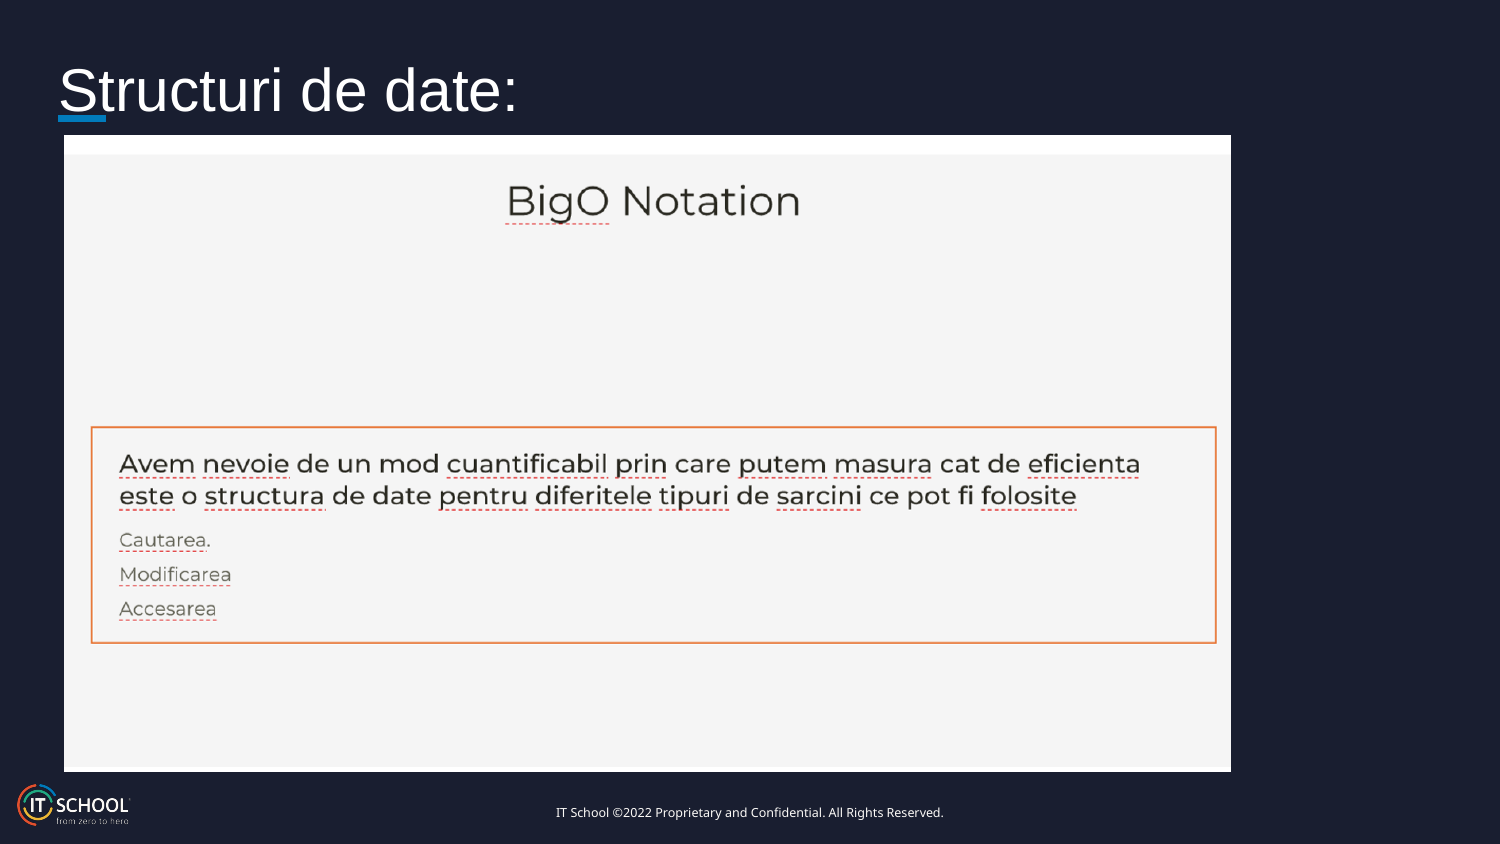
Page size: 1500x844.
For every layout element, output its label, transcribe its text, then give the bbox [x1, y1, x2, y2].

picture [64, 135, 1231, 772]
text_box Structuri de date: [58, 42, 1488, 96]
picture [17, 784, 132, 827]
text_box IT School ©2022 Proprietary and Confidential. All Rights Reserved. [128, 781, 1371, 844]
